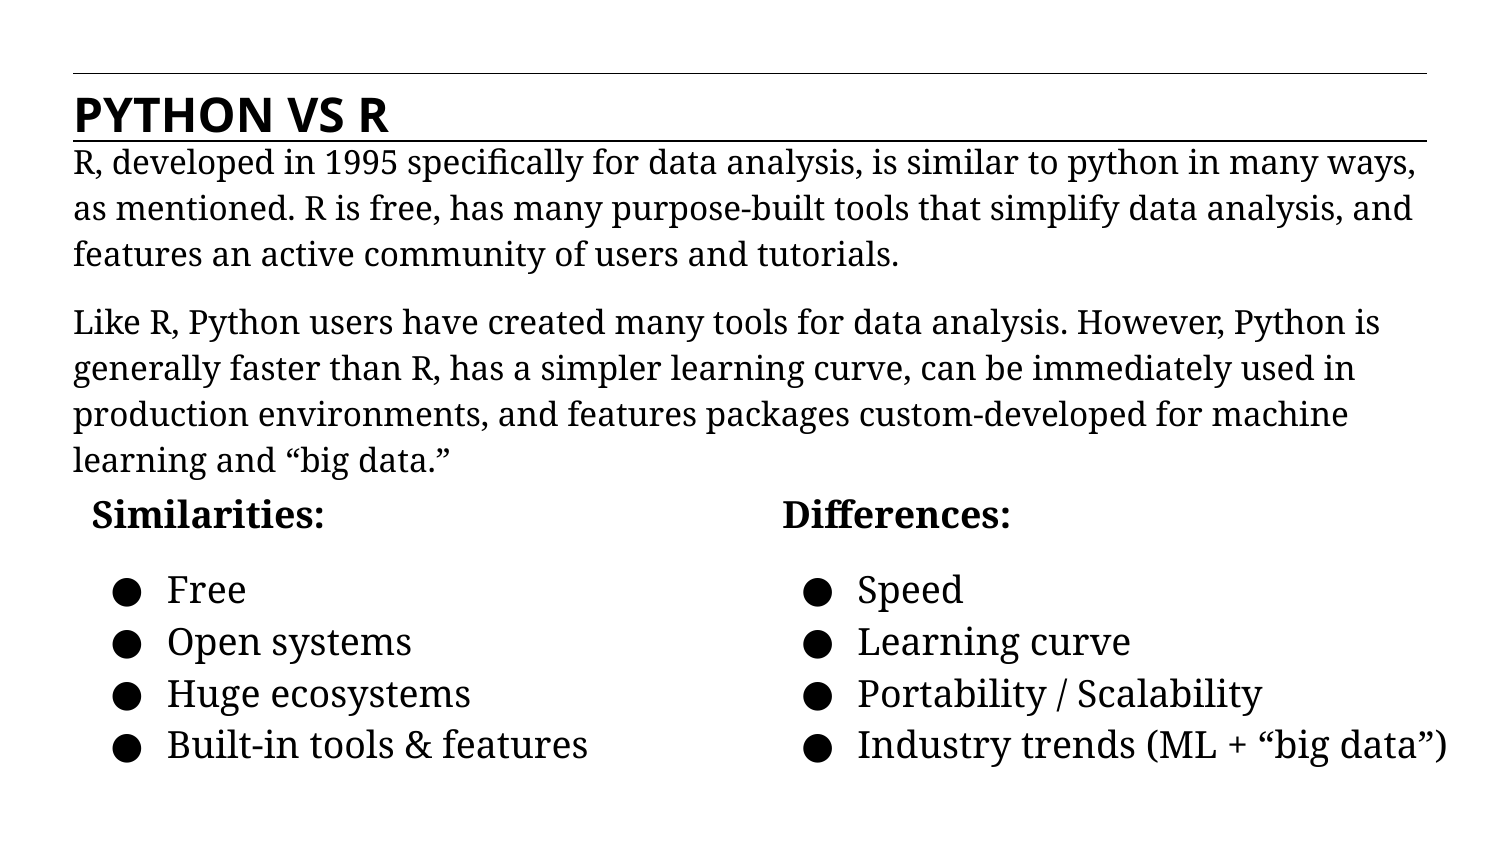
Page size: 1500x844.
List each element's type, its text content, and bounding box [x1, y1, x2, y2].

text_box PYTHON VS R [73, 85, 964, 135]
list Similarities: Free Open systems Huge ecosystems Built-in tools & features [91, 484, 772, 844]
list R, developed in 1995 specifically for data analysis, is similar to python in many ways, as mentioned. R is free, has many purpose-built tools that simplify data analysis, and features an active community of users and tutorials. Like R, Python users have created many tools for data analysis. However, Python is generally faster than R, has a simpler learning curve, can be immediately used in production environments, and features packages custom-developed for machine learning and “big data.” [73, 135, 1427, 356]
list Differences: Speed Learning curve Portability / Scalability Industry trends (ML + “big data”) [782, 484, 1463, 844]
